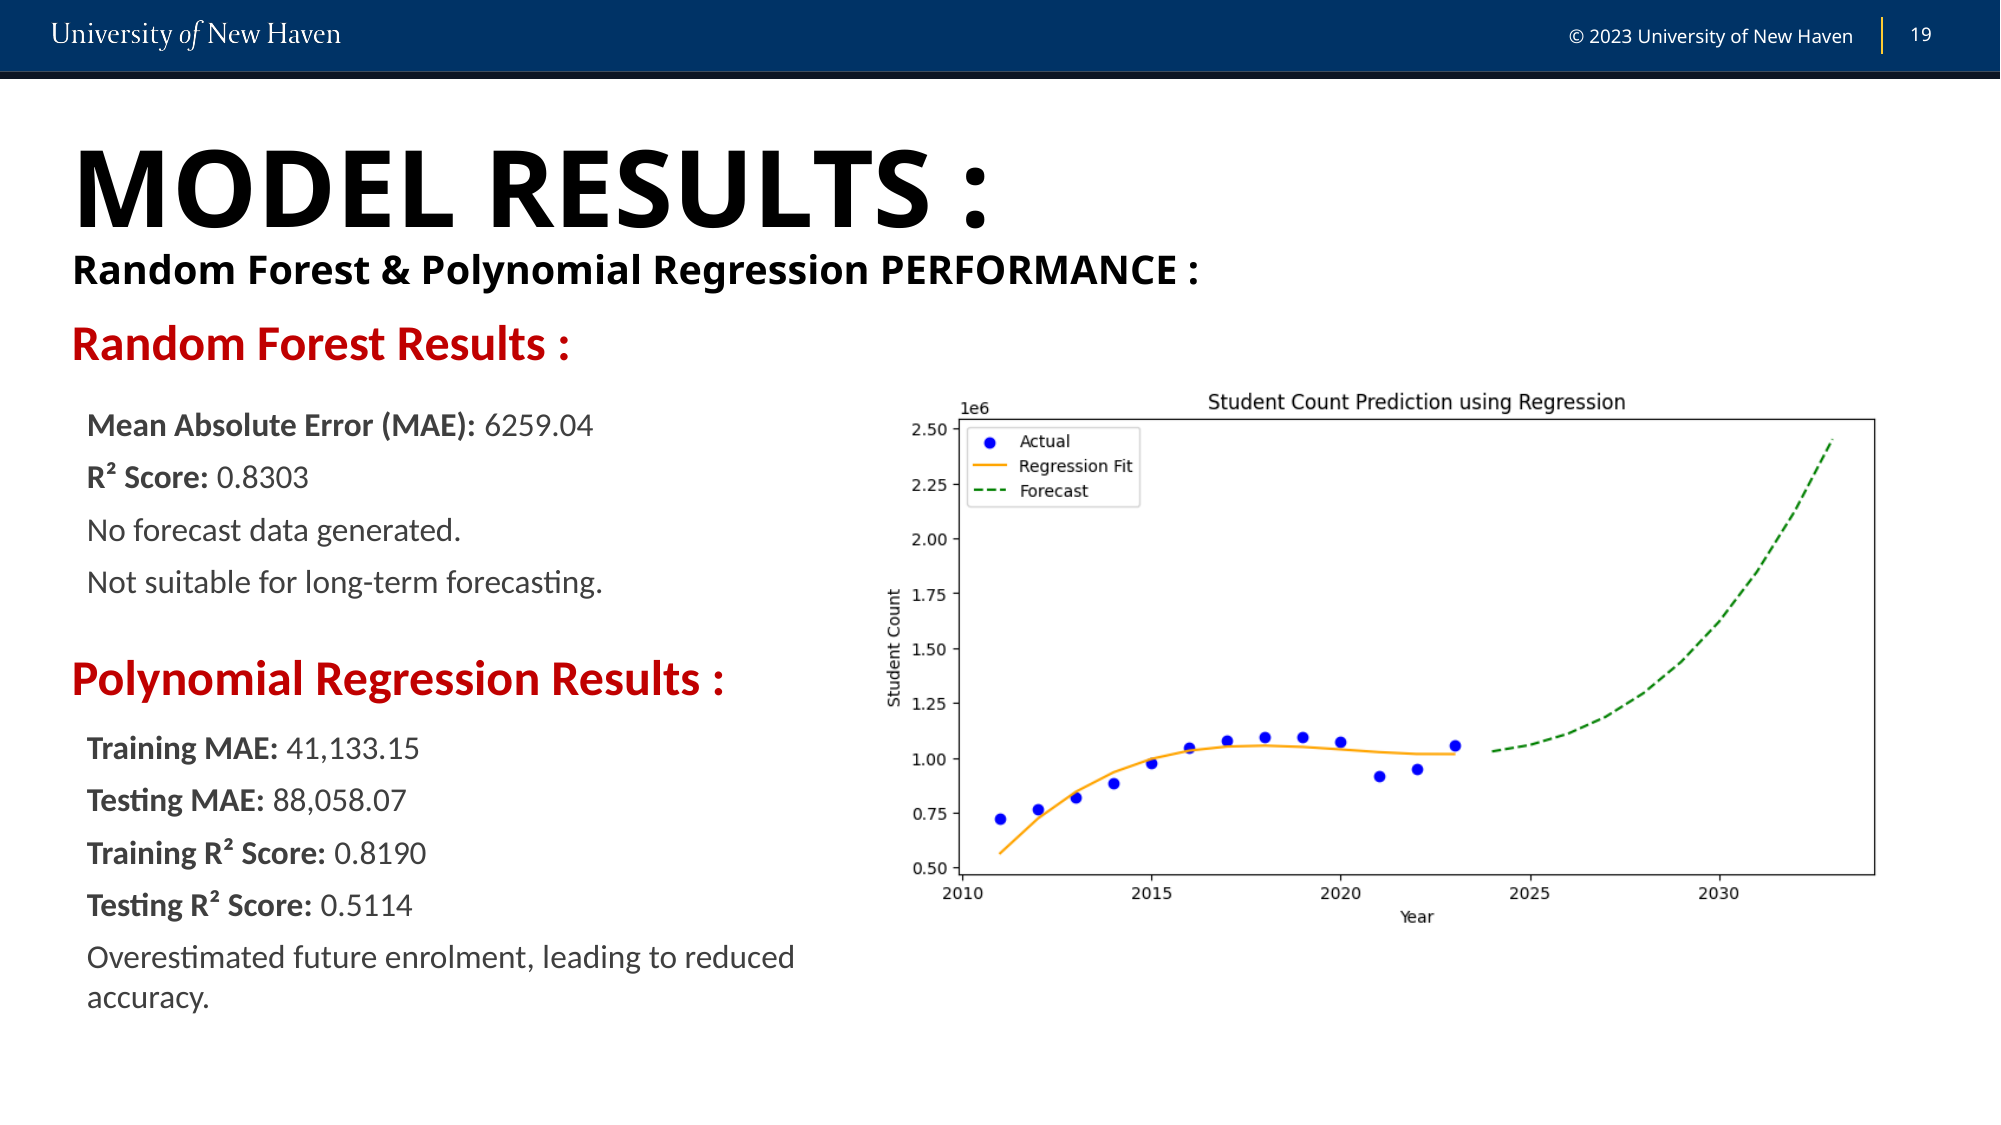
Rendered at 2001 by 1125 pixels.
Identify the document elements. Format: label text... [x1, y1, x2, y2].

title MODEL RESULTS : Random Forest & Polynomial Regression PERFORMANCE : [71, 134, 1807, 294]
picture [876, 381, 1886, 937]
picture [50, 20, 342, 51]
list Mean Absolute Error (MAE): 6259.04 R² Score: 0.8303 No forecast data generated. Not suitable for long-term forecasting. [71, 395, 830, 641]
list Random Forest Results : [71, 276, 656, 371]
list Polynomial Regression Results : [71, 641, 876, 706]
list Training MAE: 41,133.15 Testing MAE: 88,058.07 Training R² Score: 0.8190 Testing R² Score: 0.5114 Overestimated future enrolment, leading to reduced accuracy. [71, 718, 924, 1066]
